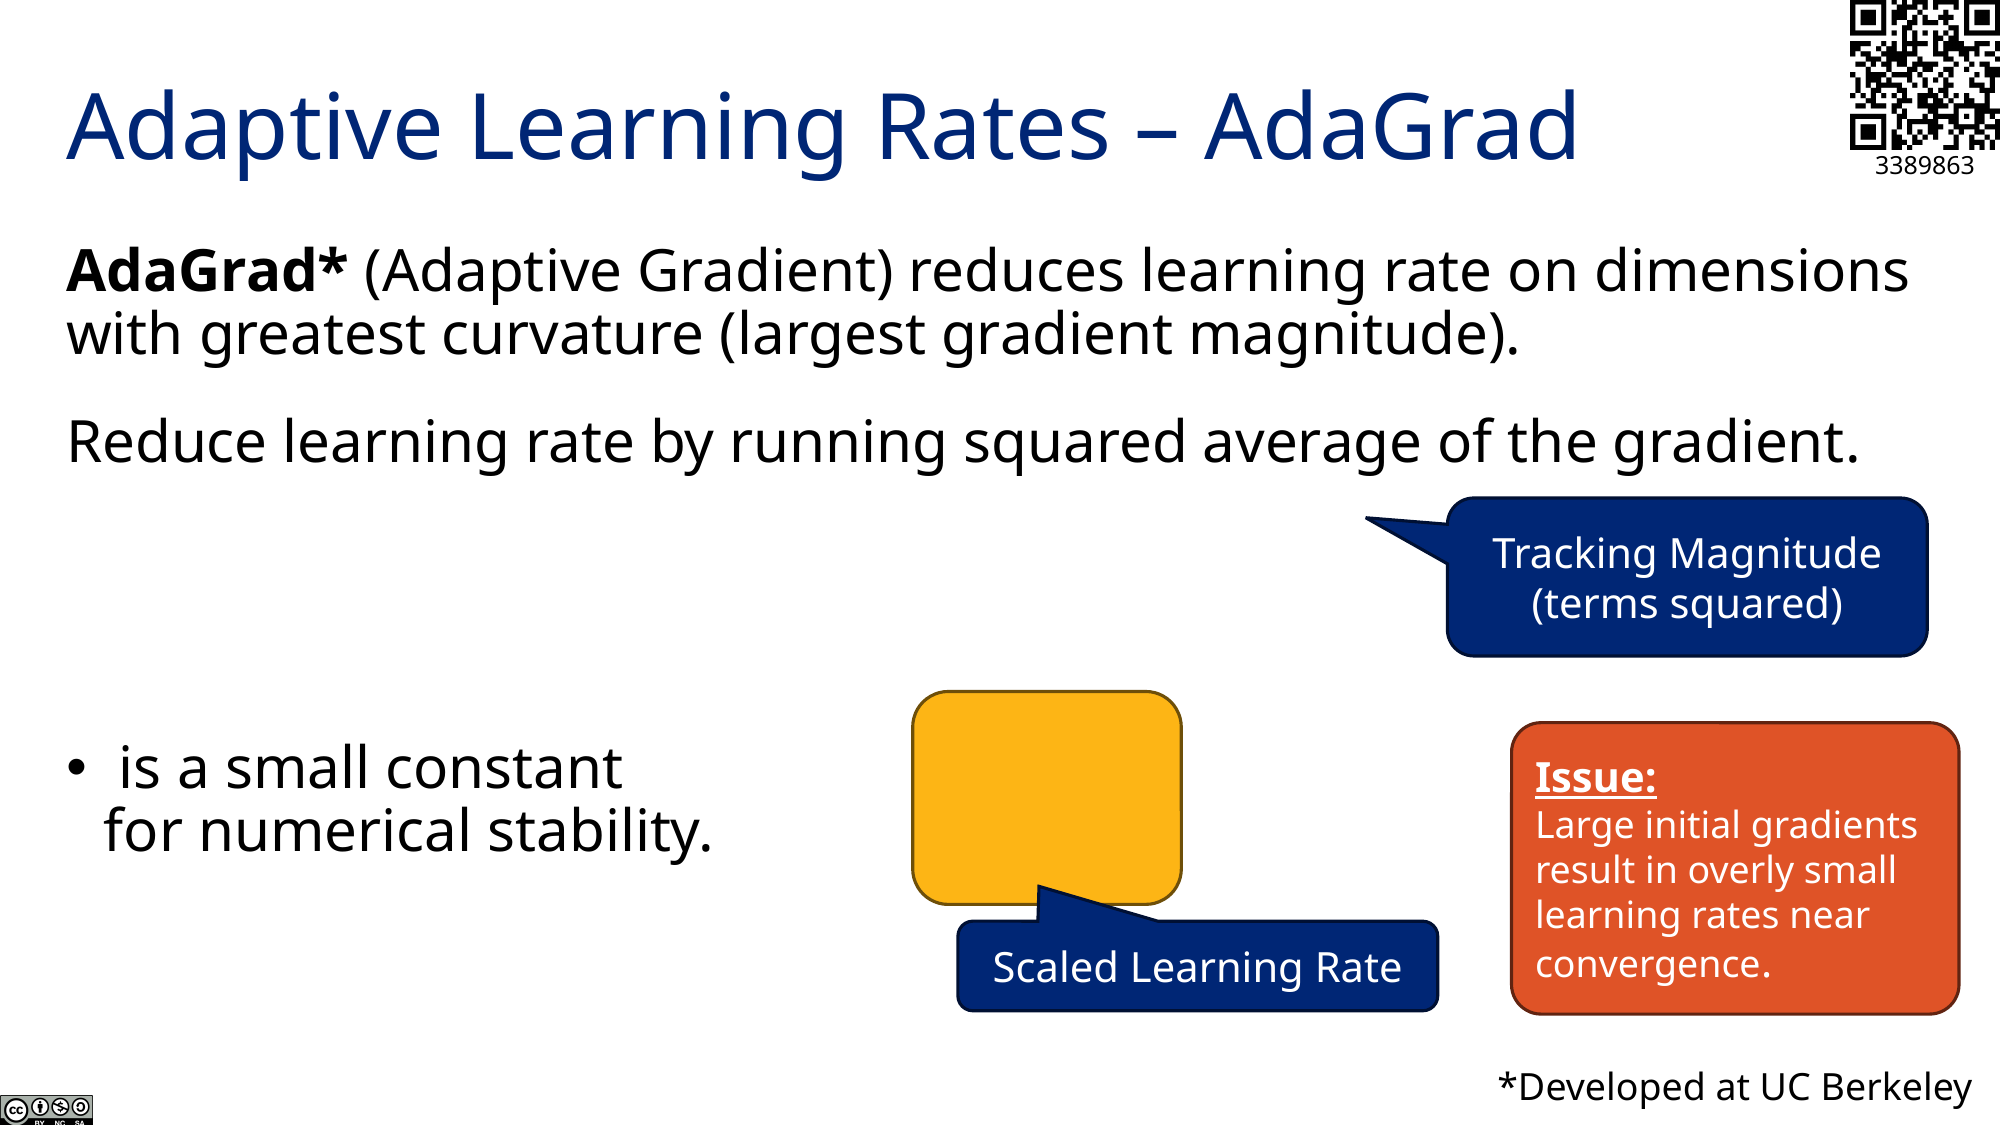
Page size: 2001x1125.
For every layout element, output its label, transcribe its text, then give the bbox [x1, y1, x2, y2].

text_box [911, 689, 1183, 906]
text_box Issue: Large initial gradients result in overly small learning rates near convergence. [1509, 721, 1961, 1016]
text_box *Developed at UC Berkeley [1482, 1055, 1988, 1116]
picture [1850, 0, 2000, 150]
picture [0, 1095, 93, 1125]
text_box Scaled Learning Rate [956, 884, 1440, 1013]
text_box Tracking Magnitude (terms squared) [1364, 496, 1929, 658]
title Adaptive Learning Rates – AdaGrad [51, 44, 1949, 216]
